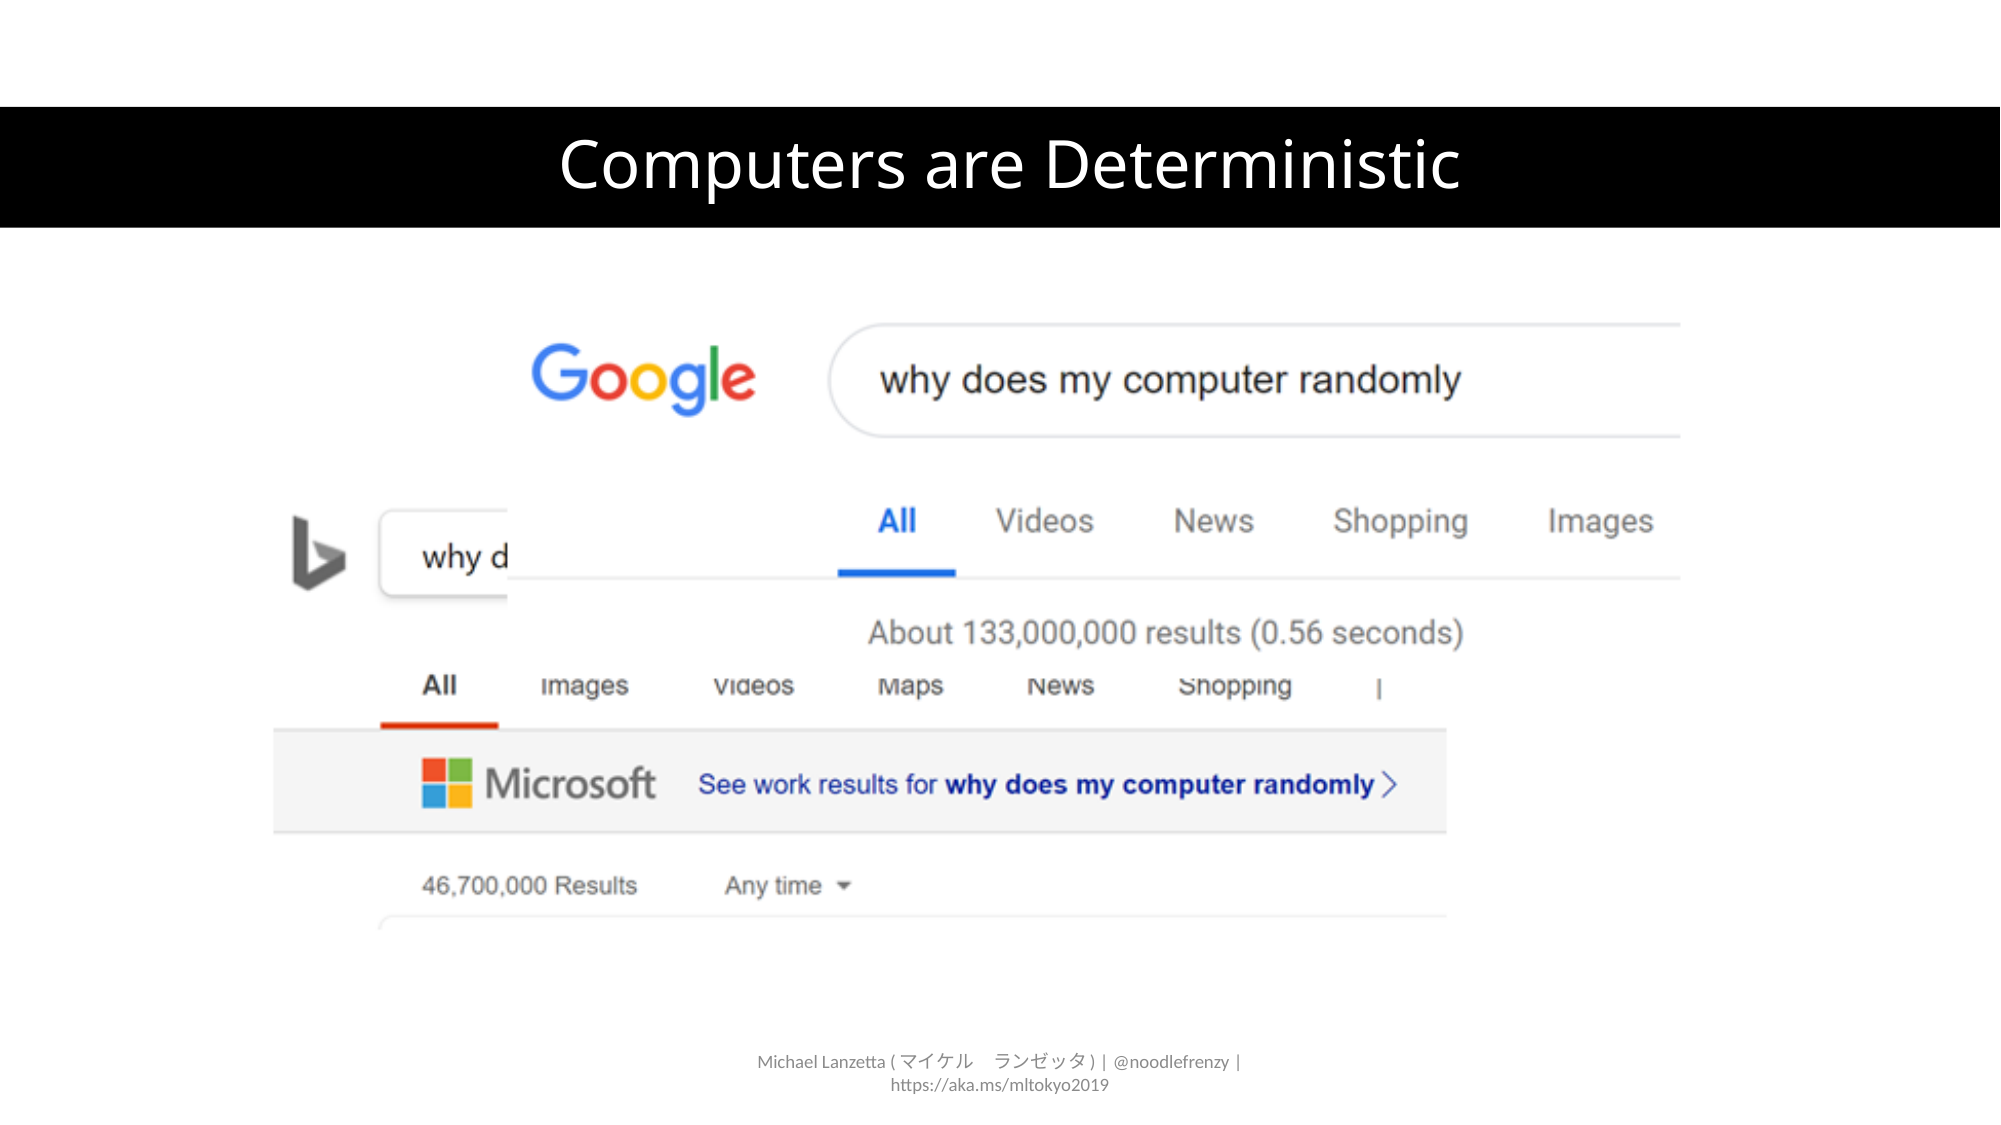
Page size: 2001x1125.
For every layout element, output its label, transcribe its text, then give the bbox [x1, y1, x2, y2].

footer Michael Lanzetta (マイケル ランゼッタ) | @noodlefrenzy | https://aka.ms/mltokyo2019 [662, 1042, 1338, 1103]
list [233, 274, 1767, 996]
text_box [0, 106, 2000, 229]
title Computers are Deterministic [91, 105, 1931, 228]
